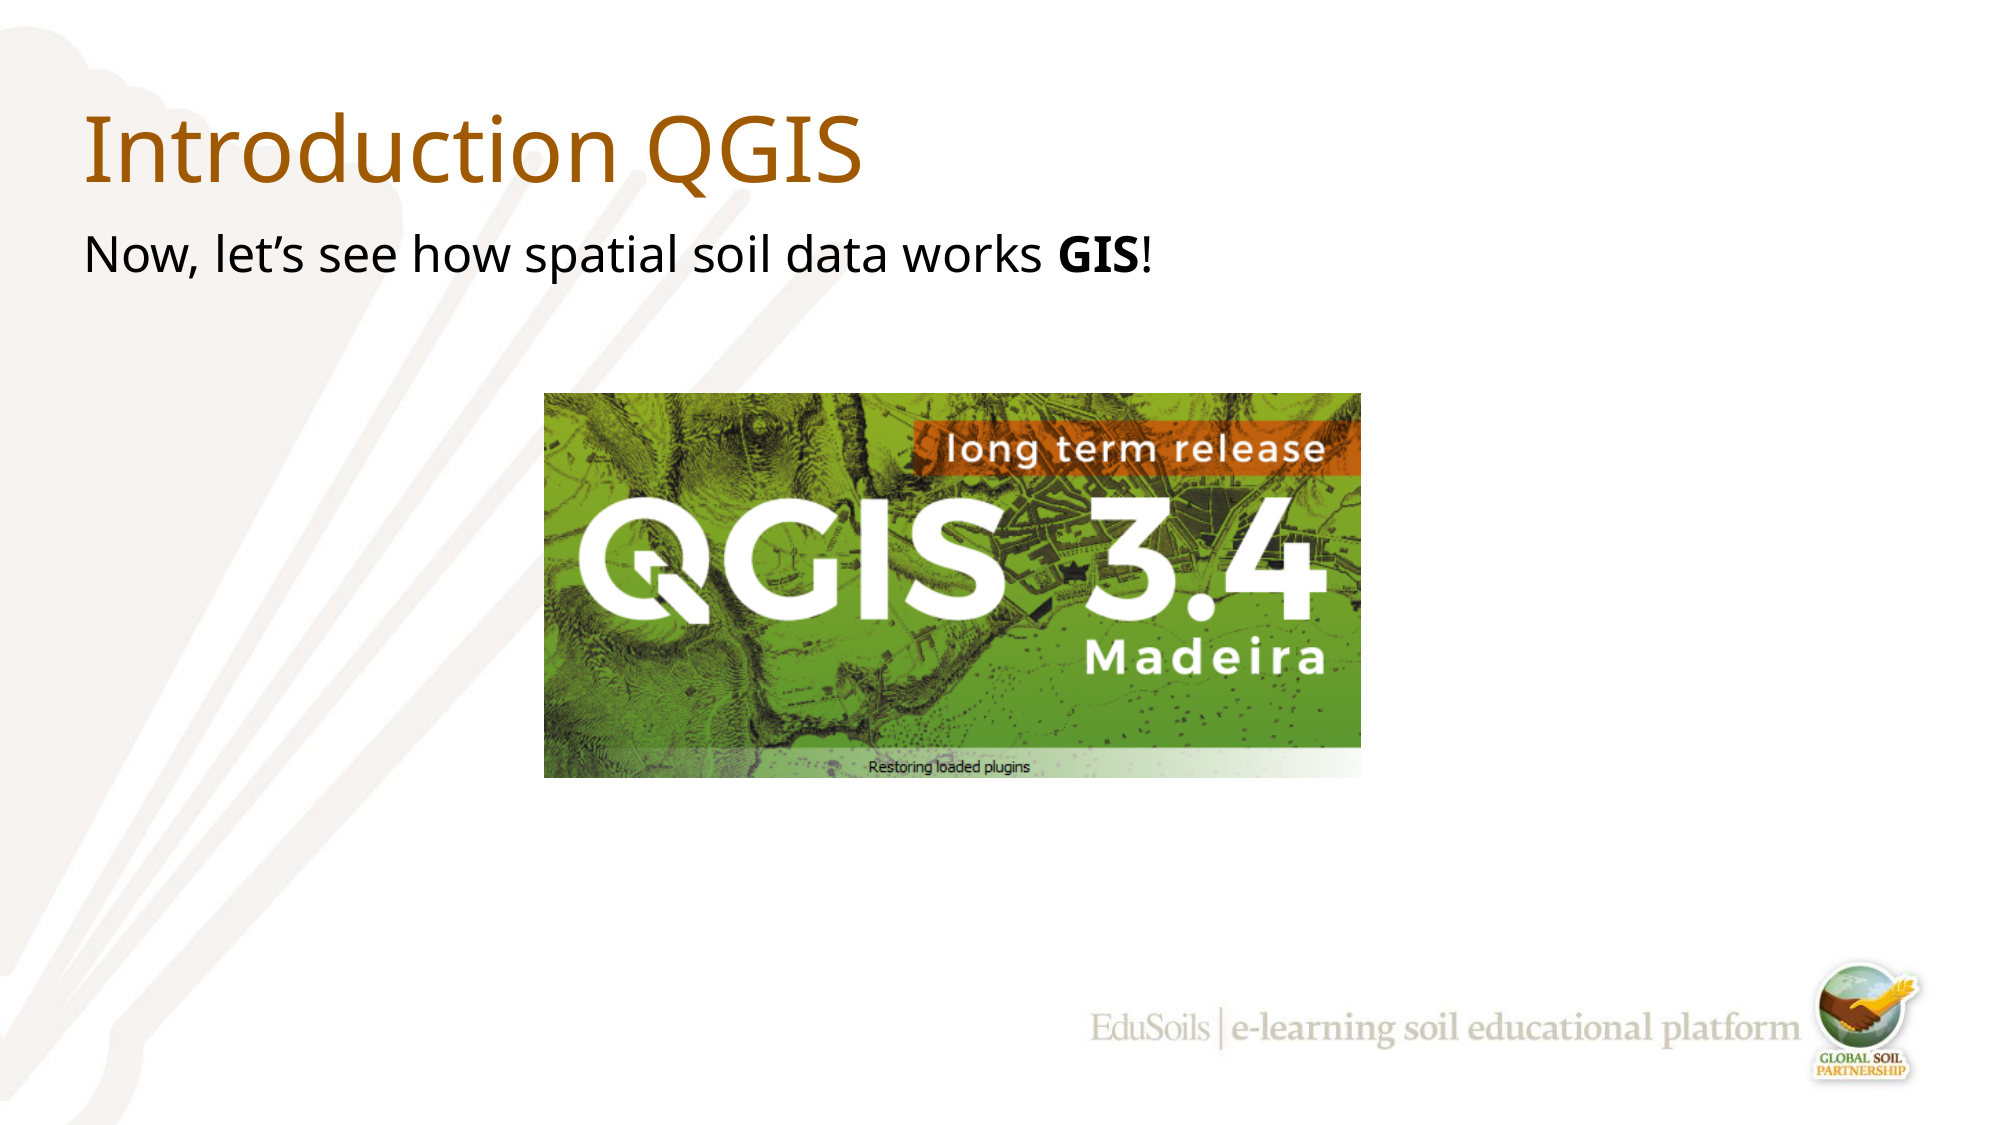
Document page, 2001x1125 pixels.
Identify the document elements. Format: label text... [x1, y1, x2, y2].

slide_number ‹#› [1853, 1019, 1974, 1106]
title Introduction QGIS [68, 75, 1932, 176]
list Now, let’s see how spatial soil data works GIS! [68, 198, 1680, 1000]
picture [0, 0, 2001, 1125]
